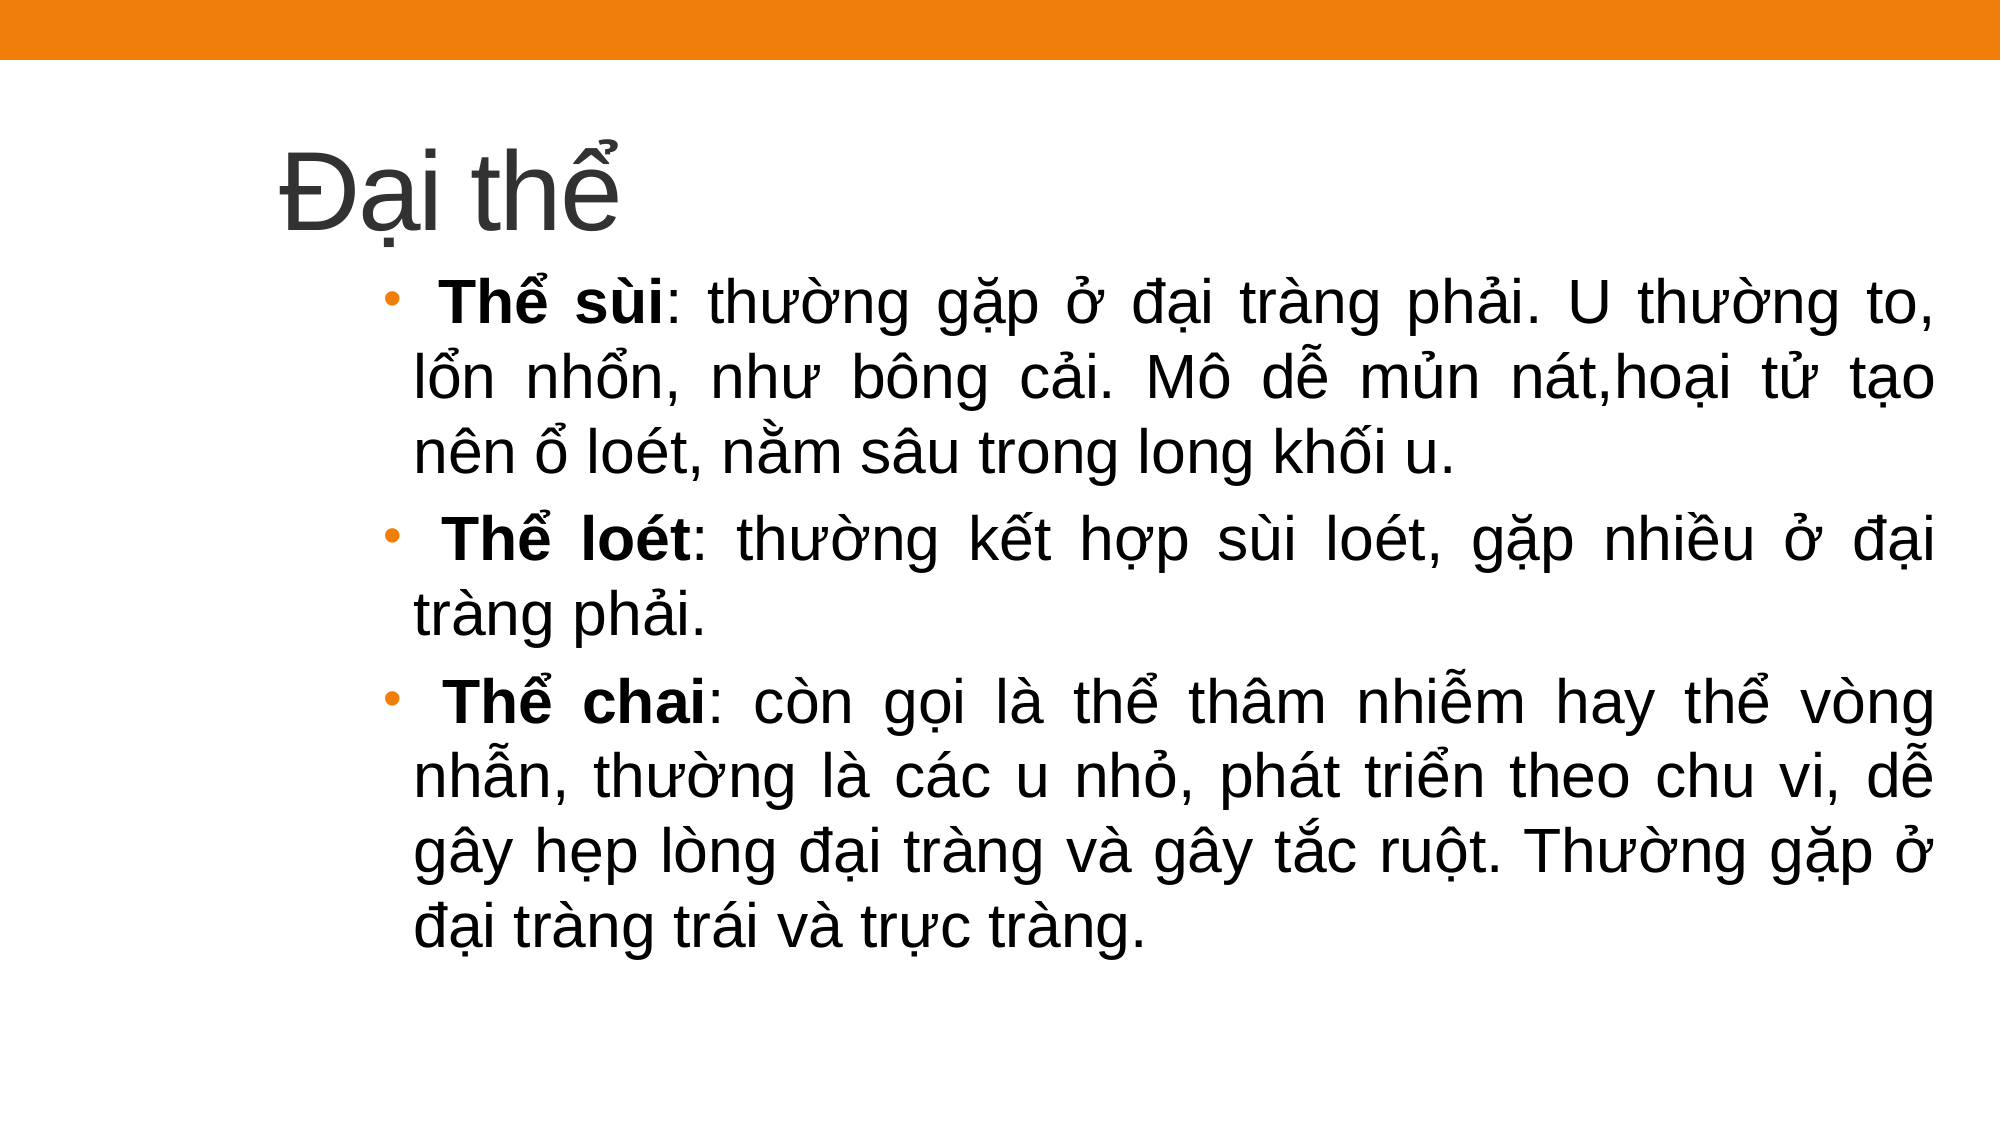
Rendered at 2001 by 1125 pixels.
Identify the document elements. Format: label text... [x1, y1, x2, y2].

title Đại thể [264, 80, 1727, 291]
list Thể sùi: thường gặp ở đại tràng phải. U thường to, lổn nhổn, như bông cải. Mô dễ mủn nát,hoại tử tạo nên ổ loét, nằm sâu trong long khối u. Thể loét: thường kết hợp sùi loét, gặp nhiều ở đại tràng phải. Thể chai: còn gọi là thể thâm nhiễm hay thể vòng nhẫn, thường là các u nhỏ, phát triển theo chu vi, dễ gây hẹp lòng đại tràng và gây tắc ruột. Thường gặp ở đại tràng trái và trực tràng. [368, 253, 1953, 1090]
